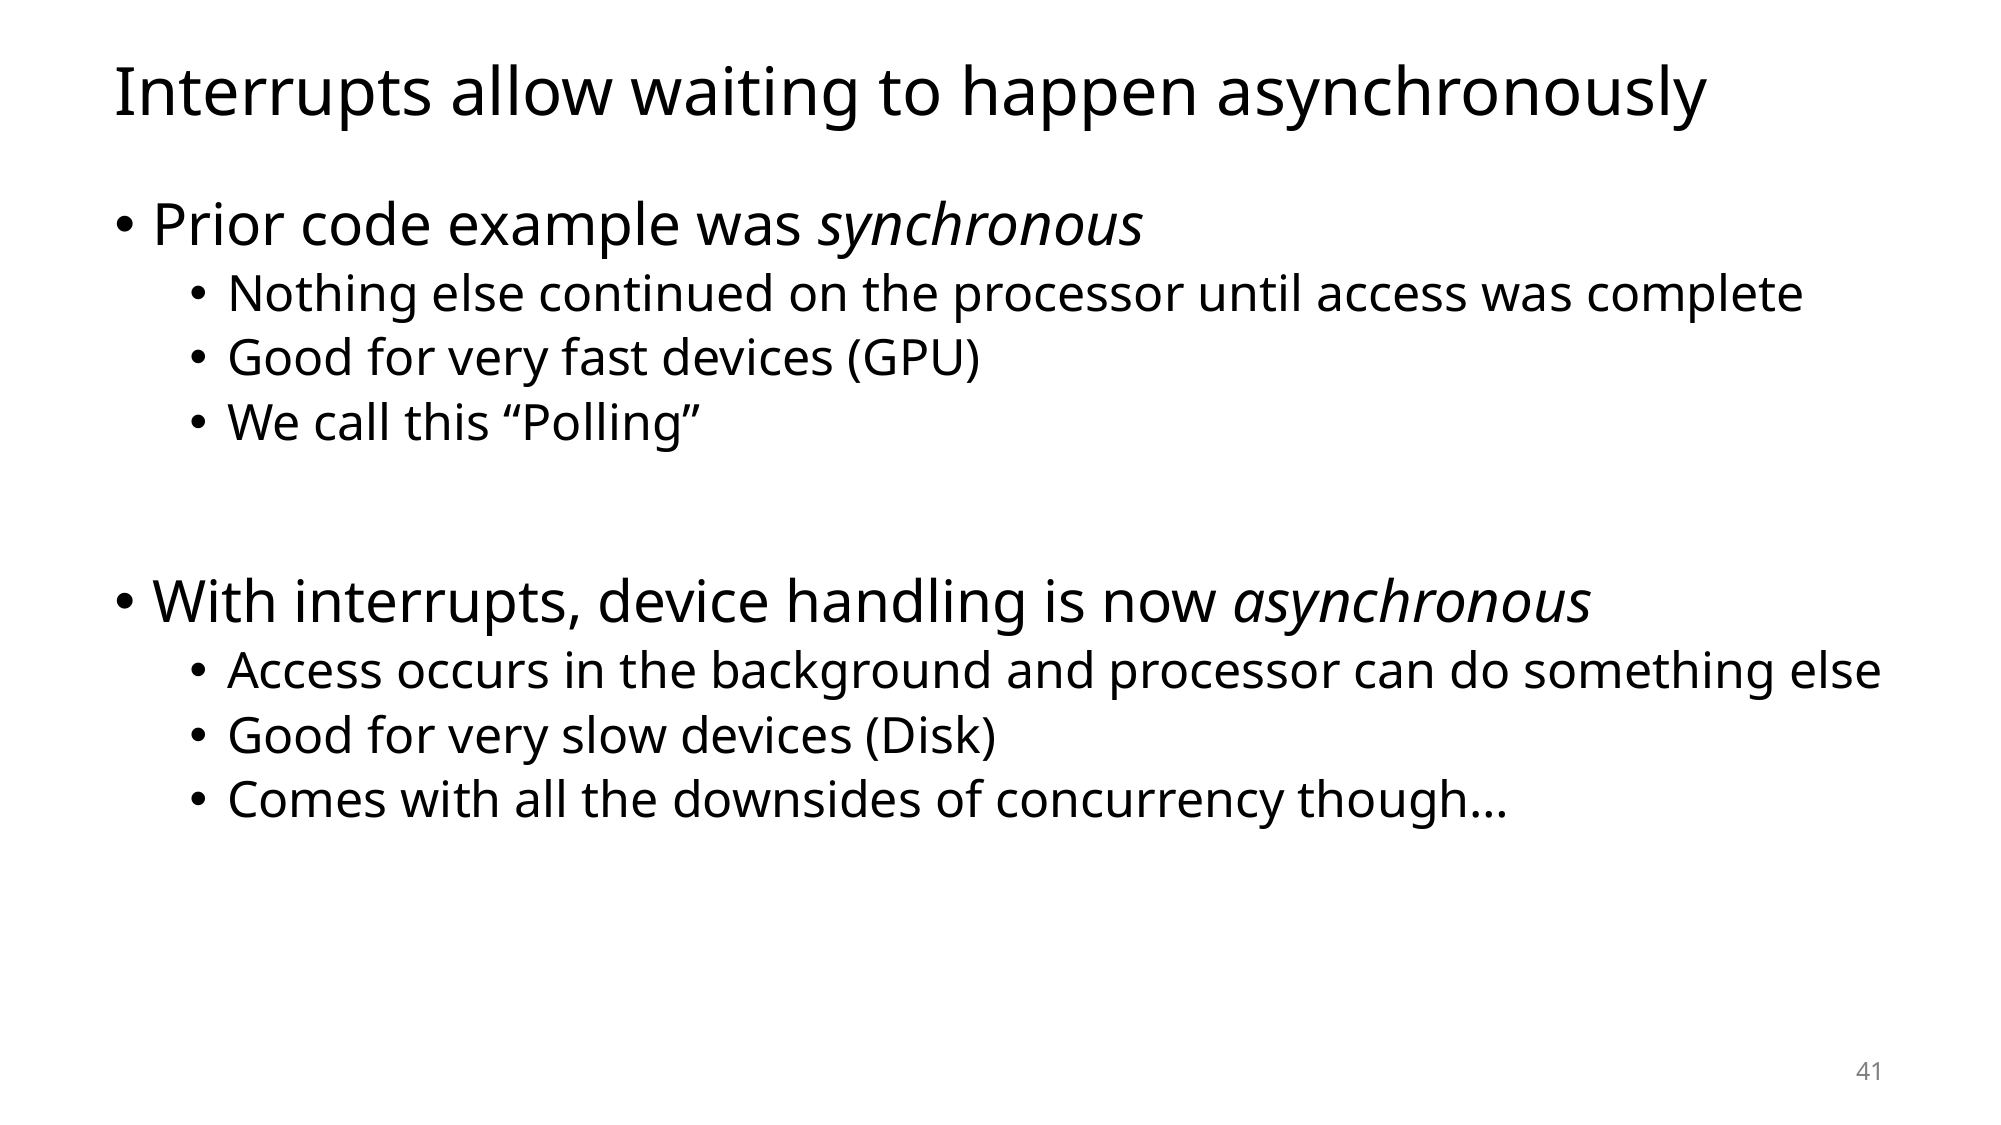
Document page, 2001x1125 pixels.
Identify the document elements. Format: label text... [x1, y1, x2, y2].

slide_number 41 [1749, 1042, 1900, 1103]
list Prior code example was synchronous Nothing else continued on the processor until access was complete Good for very fast devices (GPU) We call this “Polling” With interrupts, device handling is now asynchronous Access occurs in the background and processor can do something else Good for very slow devices (Disk) Comes with all the downsides of concurrency though… [99, 187, 1900, 1013]
title Interrupts allow waiting to happen asynchronously [99, 37, 1900, 150]
